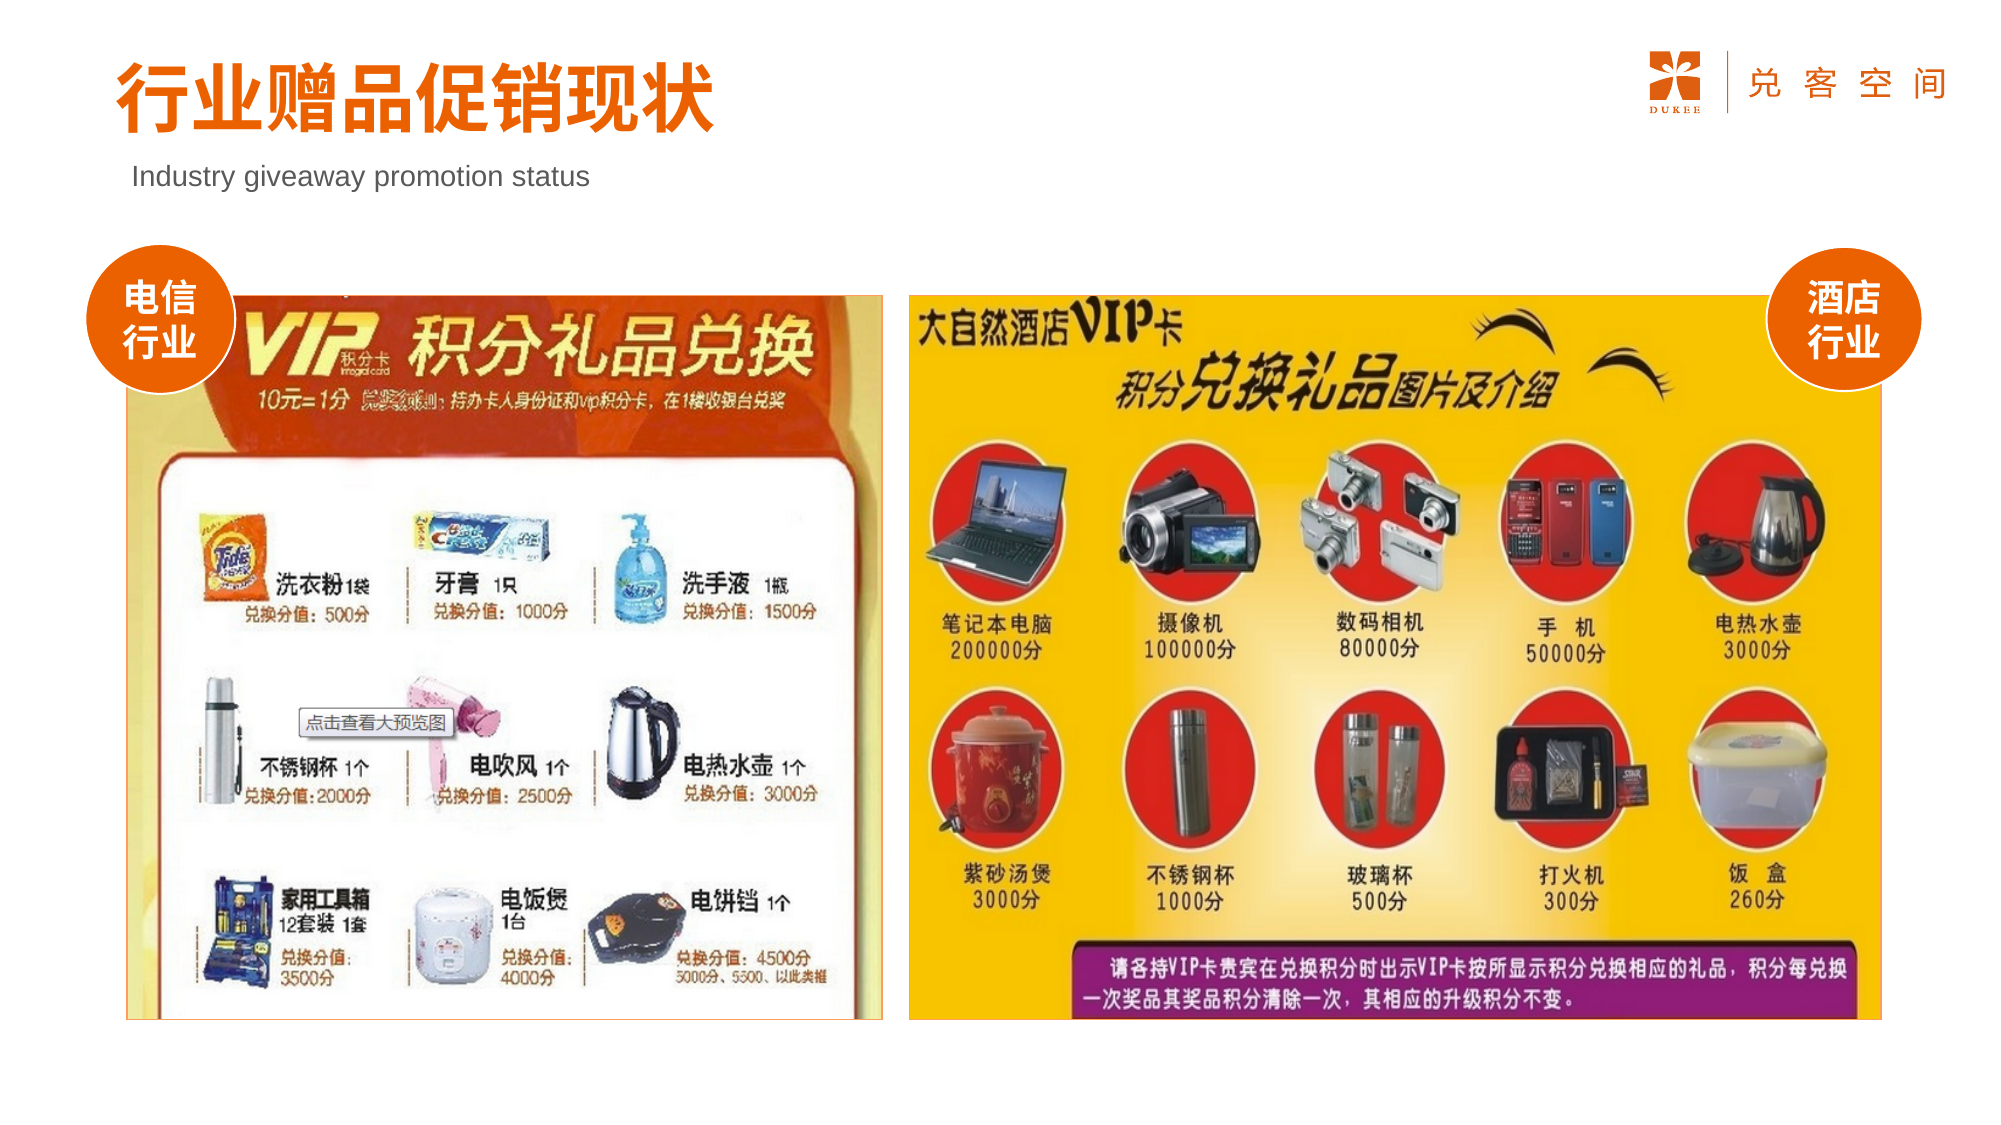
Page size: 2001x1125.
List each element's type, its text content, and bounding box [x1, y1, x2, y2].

text_box 电信行业 [84, 242, 233, 388]
text_box Industry giveaway promotion status [116, 150, 723, 201]
text_box 行业赠品促销现状 [100, 43, 1122, 149]
picture [910, 295, 1881, 1019]
text_box 酒店行业 [1769, 245, 1924, 384]
picture [127, 295, 882, 1019]
